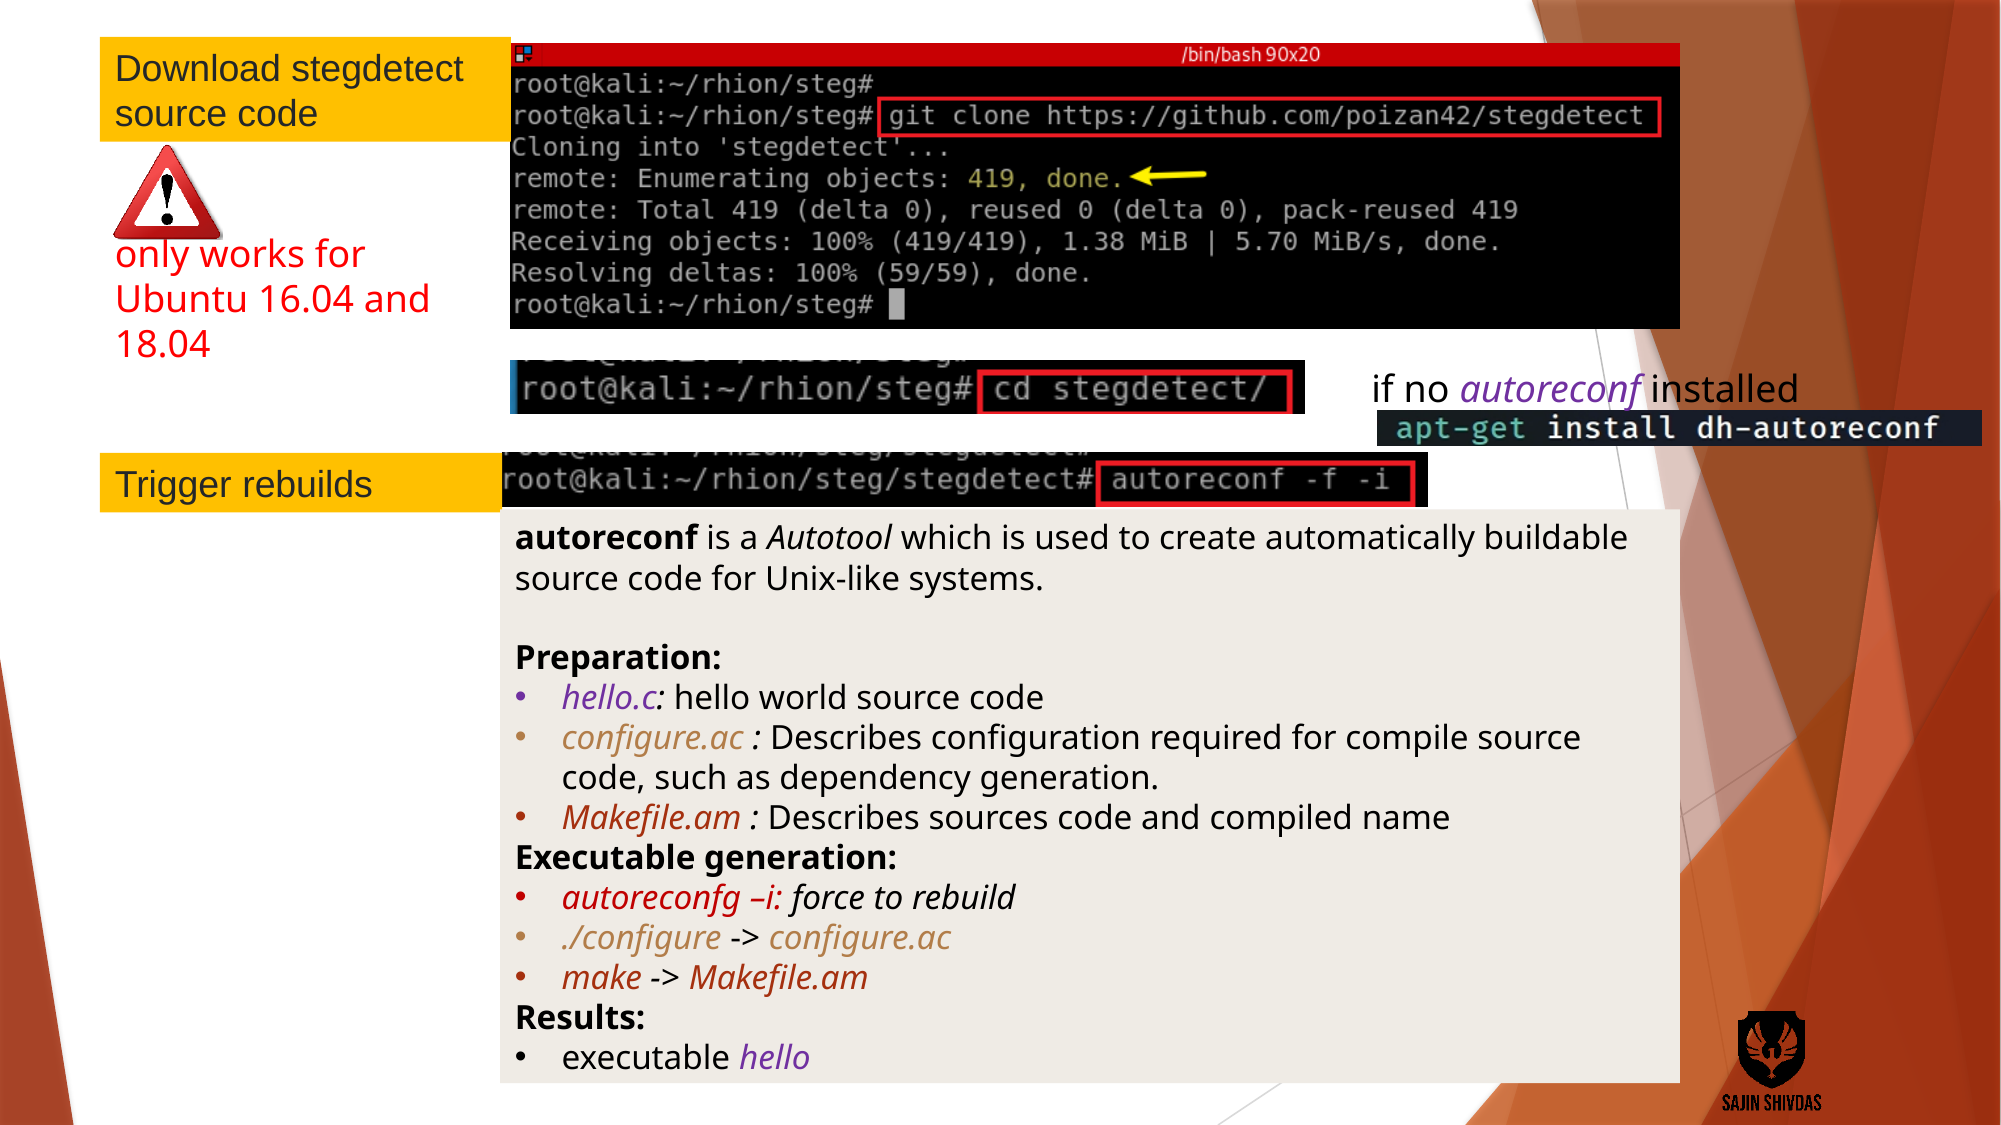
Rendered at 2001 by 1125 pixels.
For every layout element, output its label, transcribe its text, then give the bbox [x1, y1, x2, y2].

picture [510, 360, 1305, 415]
text_box only works for Ubuntu 16.04 and 18.04 [99, 222, 447, 373]
text_box autoreconf is a Autotool which is used to create automatically buildable source code for Unix-like systems. Preparation: hello.c: hello world source code configure.ac : Describes configuration required for compile source code, such as dependency generation. Makefile.am : Describes sources code and compiled name Executable generation: autoreconfg –i: force to rebuild ./configure -> configure.ac make -> Makefile.am Results: executable hello [500, 509, 1680, 1084]
text_box if no autoreconf installed [1356, 357, 1815, 417]
picture [1711, 1000, 1835, 1124]
text_box Trigger rebuilds [99, 452, 500, 513]
picture [1377, 410, 1983, 447]
picture [112, 144, 224, 241]
picture [501, 452, 1429, 508]
text_box Download stegdetect source code [99, 36, 511, 142]
picture [510, 42, 1681, 330]
